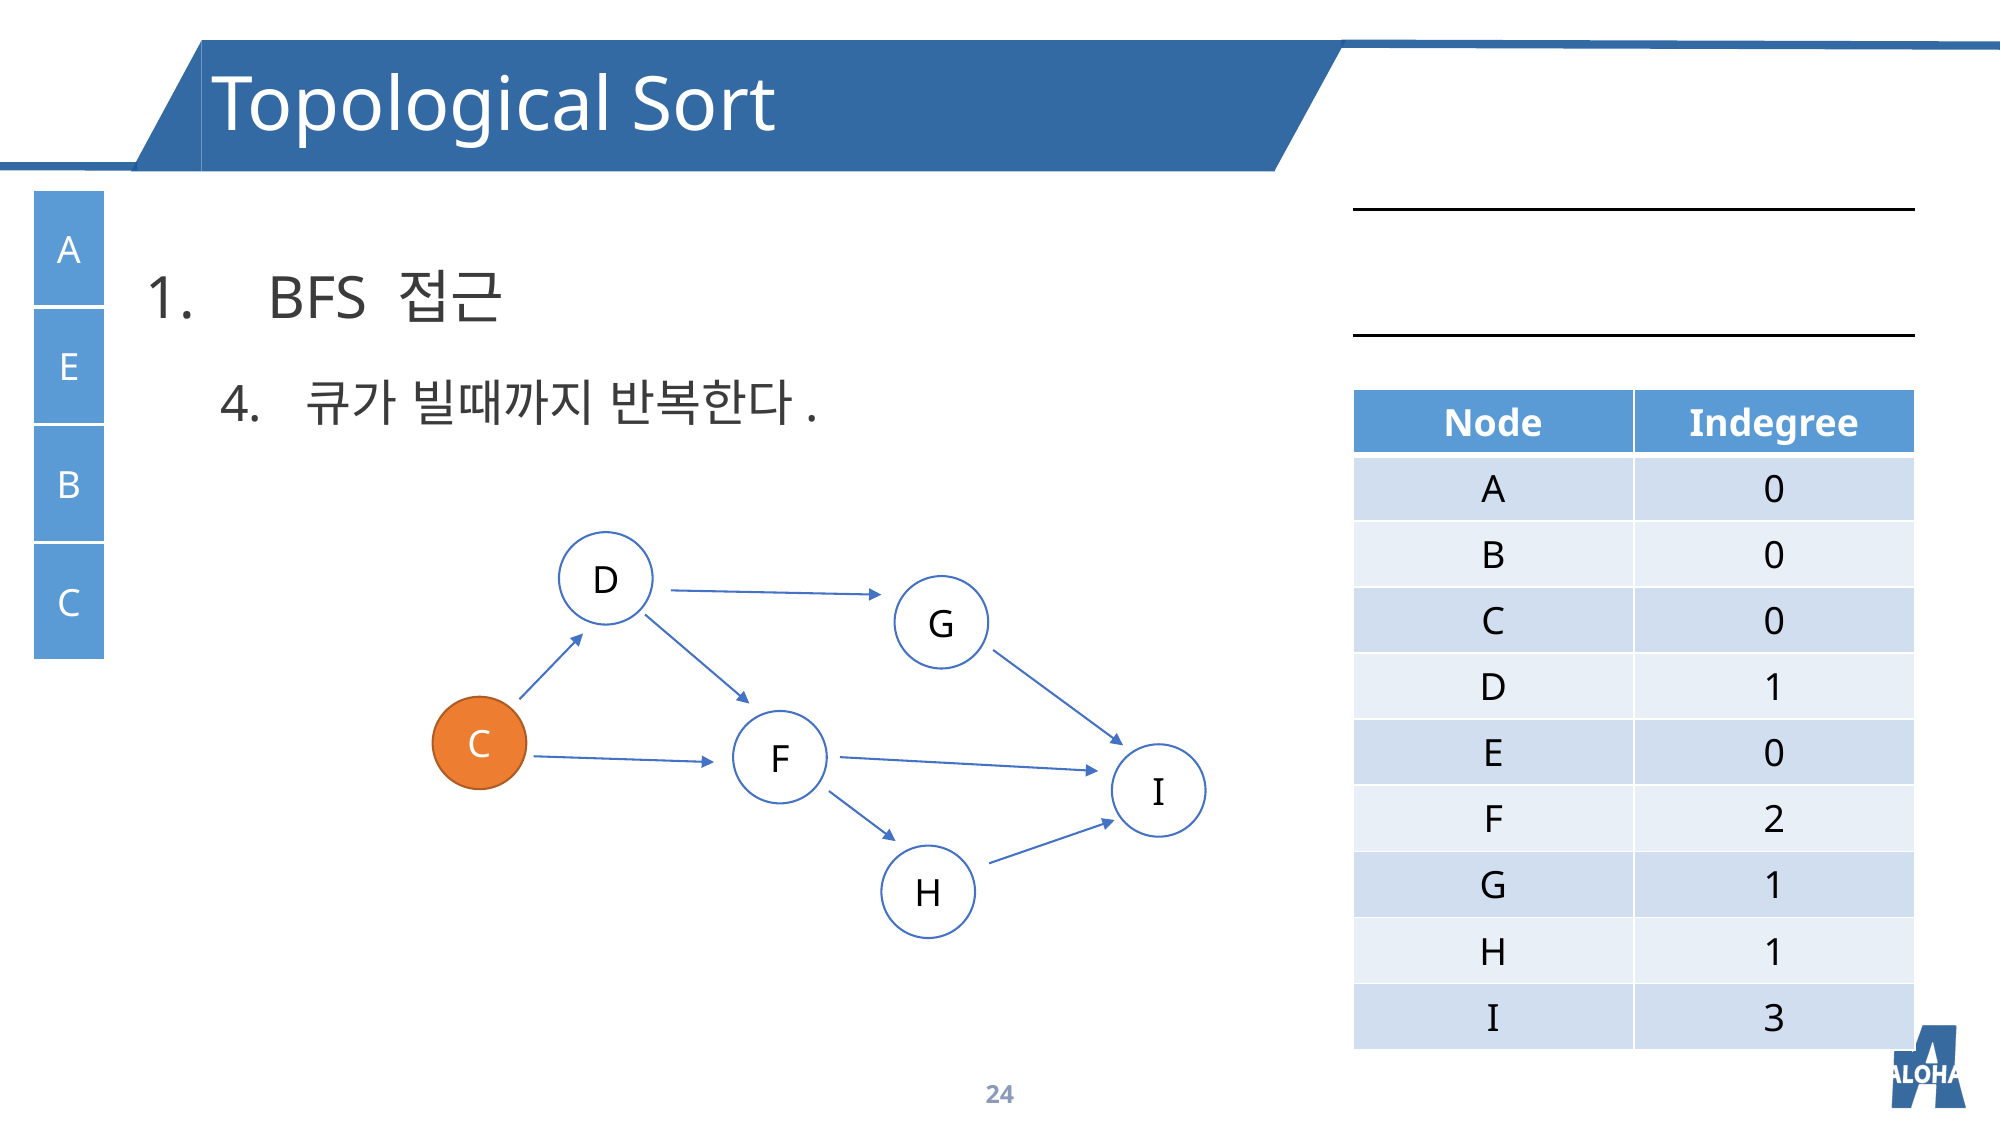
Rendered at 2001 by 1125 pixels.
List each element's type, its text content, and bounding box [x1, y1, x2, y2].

text_box B [30, 426, 107, 544]
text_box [1352, 209, 1915, 336]
table_cell 0 [1635, 458, 1914, 520]
table_cell E [1354, 720, 1633, 784]
list BFS 접근 큐가 빌때까지 반복한다. [130, 218, 1854, 1061]
table_cell G [1354, 852, 1633, 917]
table_cell B [1354, 522, 1633, 586]
table_cell H [1354, 918, 1633, 983]
text_box A [30, 188, 107, 305]
table_cell 0 [1635, 588, 1914, 652]
list Topological Sort [196, 45, 1270, 168]
table_cell 1 [1635, 918, 1914, 983]
table_cell 0 [1635, 720, 1914, 784]
table_cell A [1354, 458, 1633, 520]
table_header Node [1354, 390, 1633, 452]
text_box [432, 532, 1206, 939]
text_box C [30, 544, 107, 662]
table_cell 1 [1635, 654, 1914, 718]
table_cell C [1354, 588, 1633, 652]
table_cell F [1354, 786, 1633, 851]
table_cell 2 [1635, 786, 1914, 851]
slide_number 24 [774, 1065, 1225, 1125]
text_box E [30, 305, 107, 426]
table_cell 3 [1635, 984, 1914, 1049]
table_cell 0 [1635, 522, 1914, 586]
table_header Indegree [1635, 390, 1914, 452]
table_cell I [1354, 984, 1633, 1049]
table_cell 1 [1635, 852, 1914, 917]
picture [1853, 1006, 2000, 1125]
table_cell D [1354, 654, 1633, 718]
